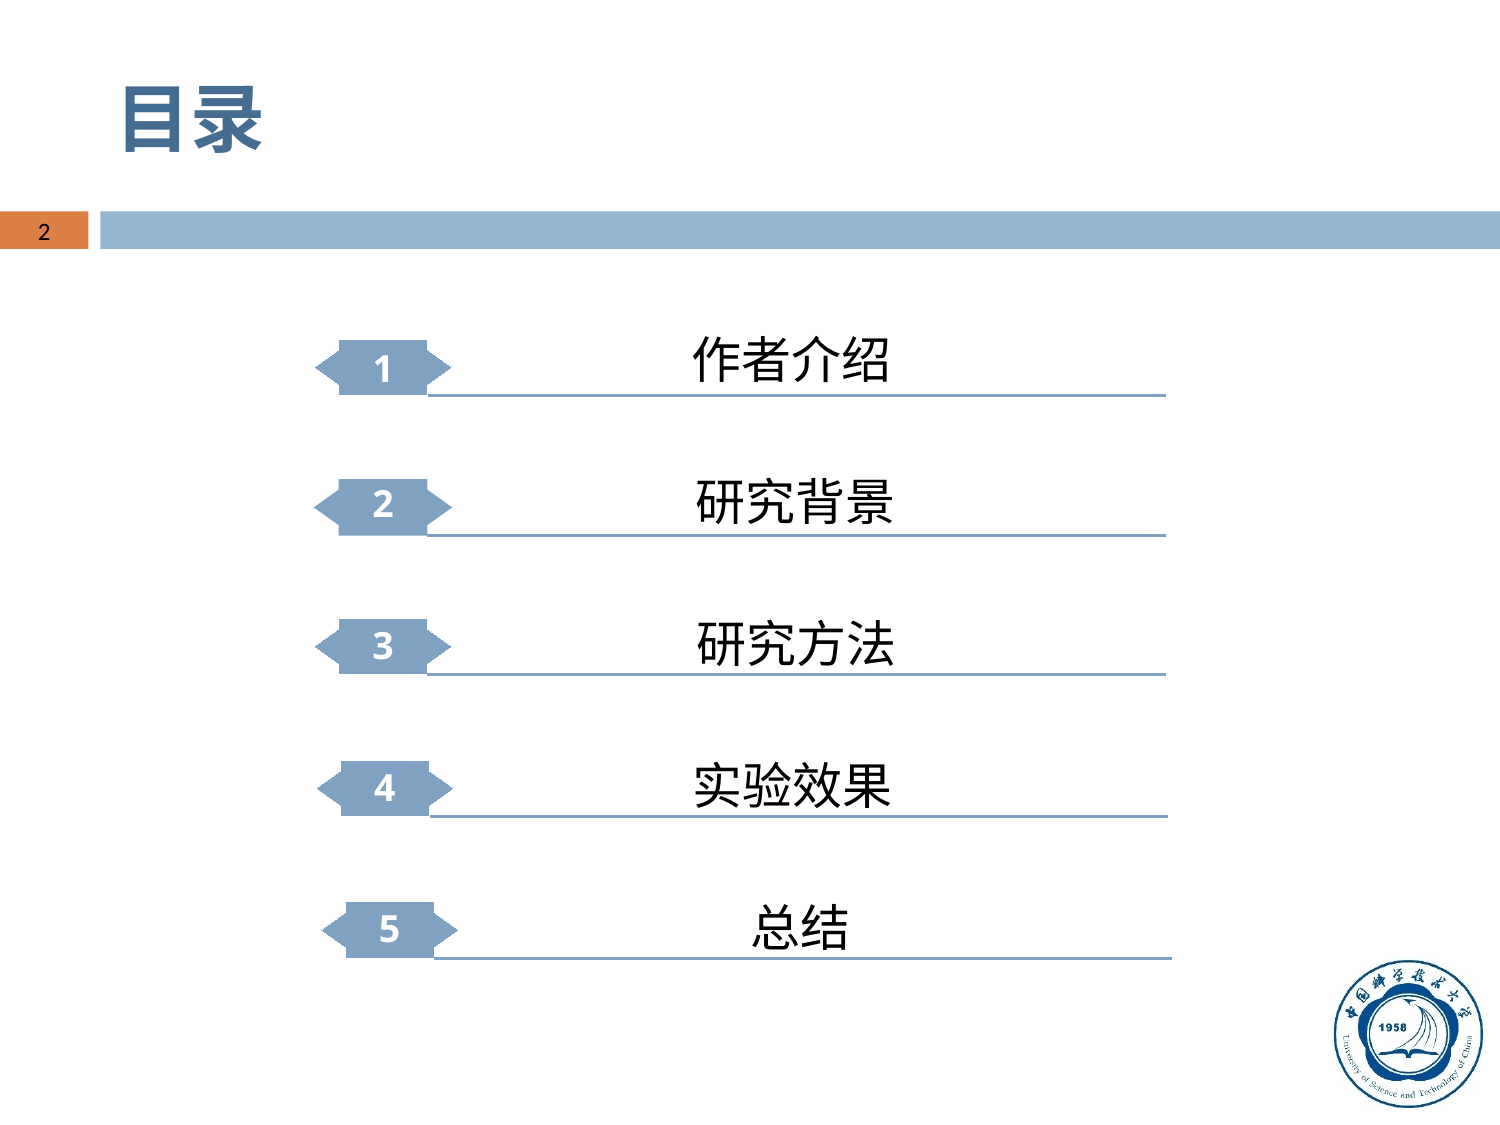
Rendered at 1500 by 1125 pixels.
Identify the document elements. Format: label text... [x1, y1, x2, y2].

text_box 研究背景 [427, 463, 1163, 535]
picture [1330, 952, 1483, 1108]
text_box 4 [353, 749, 417, 823]
text_box 实验效果 [424, 746, 1161, 822]
text_box [422, 901, 432, 959]
text_box [313, 339, 351, 396]
text_box [320, 901, 358, 959]
text_box 总结 [432, 888, 1168, 964]
slide_number 2 [0, 211, 89, 250]
text_box [415, 479, 427, 536]
text_box 5 [358, 891, 422, 965]
text_box 1 [351, 331, 415, 404]
text_box [313, 479, 351, 536]
text_box 研究方法 [428, 605, 1165, 674]
text_box [415, 618, 428, 675]
text_box 研究方法 [428, 675, 1165, 680]
text_box [417, 760, 424, 817]
text_box [415, 339, 423, 396]
text_box [313, 618, 351, 675]
text_box 作者介绍 [423, 321, 1160, 397]
text_box [315, 760, 353, 817]
text_box 2 [351, 466, 415, 539]
text_box 3 [351, 607, 415, 681]
title 目录 [100, 35, 1438, 198]
